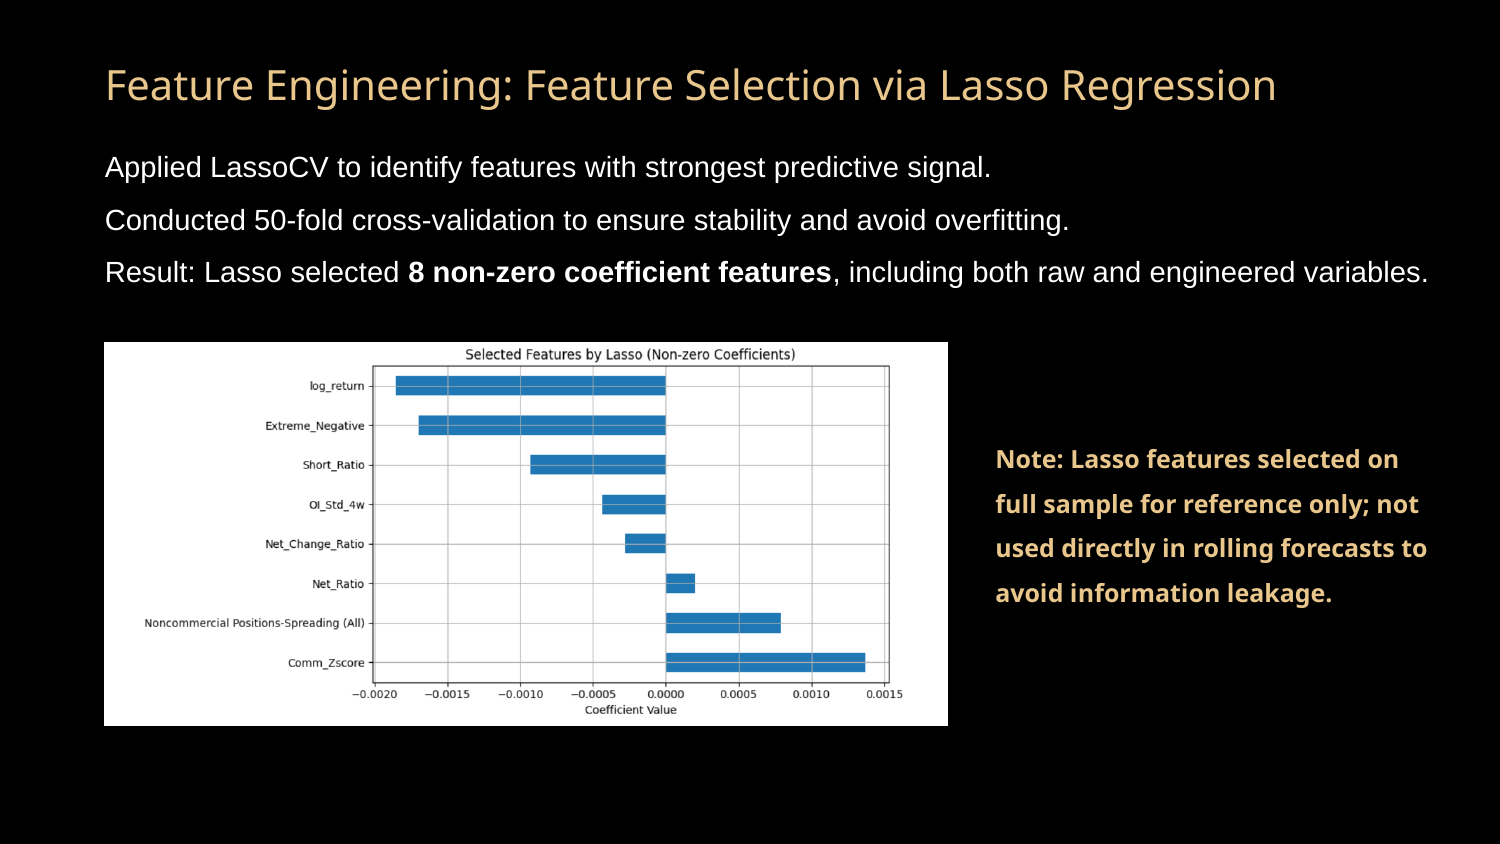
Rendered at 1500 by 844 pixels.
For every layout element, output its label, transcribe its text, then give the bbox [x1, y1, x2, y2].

picture [103, 342, 948, 727]
title Feature Engineering: Feature Selection via Lasso Regression [89, 58, 1364, 116]
list Applied LassoCV to identify features with strongest predictive signal. Conducted 50-fold cross-validation to ensure stability and avoid overfitting. Result: Lasso selected 8 non-zero coefficient features, including both raw and engineered variables. [89, 116, 1482, 181]
text_box Note: Lasso features selected on full sample for reference only; not used directly in rolling forecasts to avoid information leakage. [980, 420, 1449, 616]
